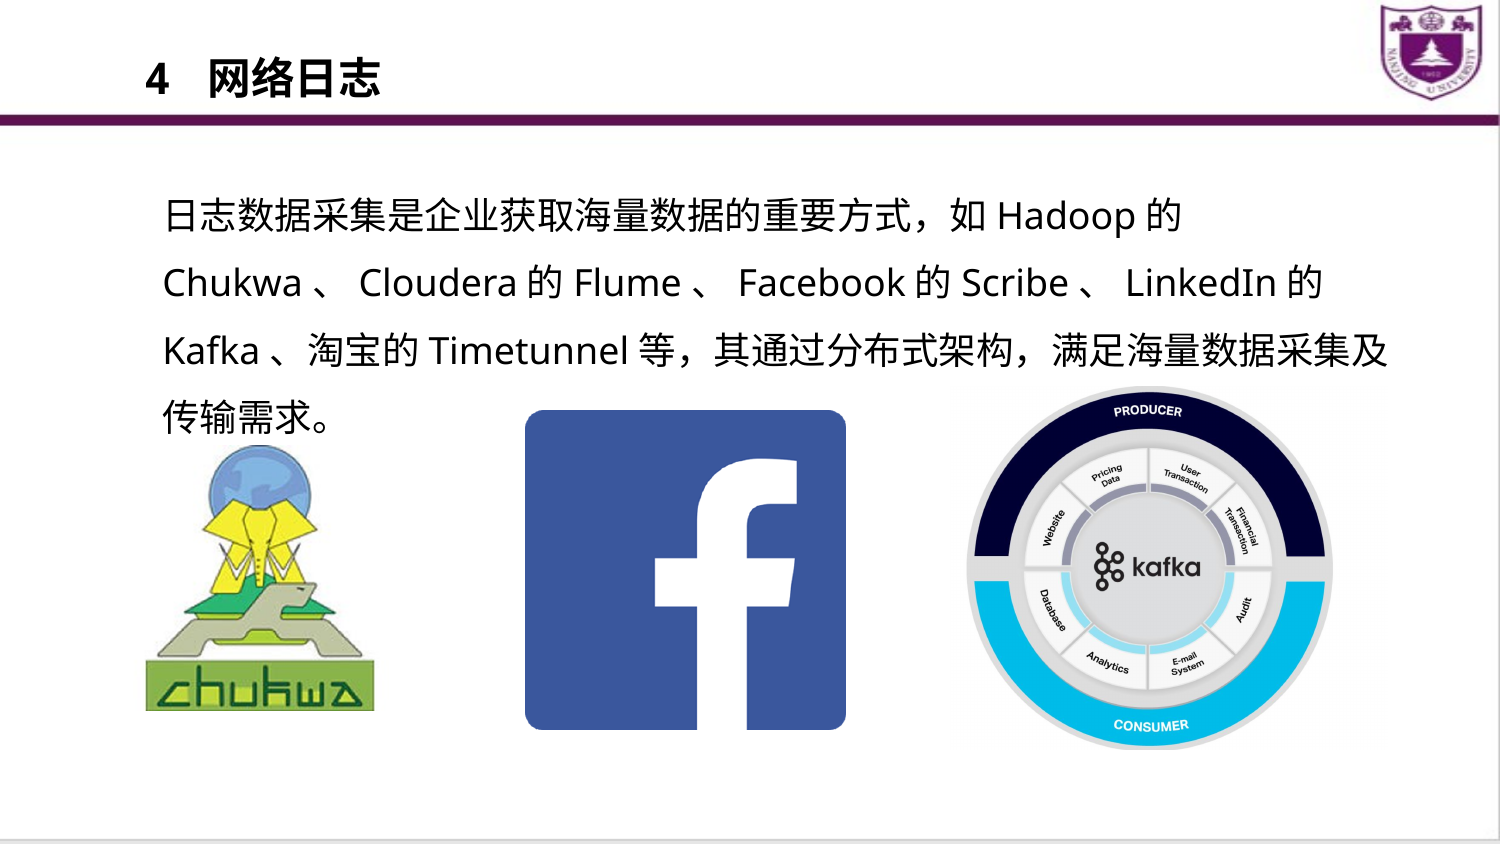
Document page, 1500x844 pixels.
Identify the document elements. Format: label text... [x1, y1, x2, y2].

text_box 4 网络日志 [133, 45, 394, 109]
picture [0, 0, 1500, 844]
text_box 日志数据采集是企业获取海量数据的重要方式，如Hadoop的Chukwa、Cloudera的Flume、Facebook的Scribe、LinkedIn的Kafka、淘宝的Timetunnel等，其通过分布式架构，满足海量数据采集及传输需求。 [147, 161, 1439, 447]
